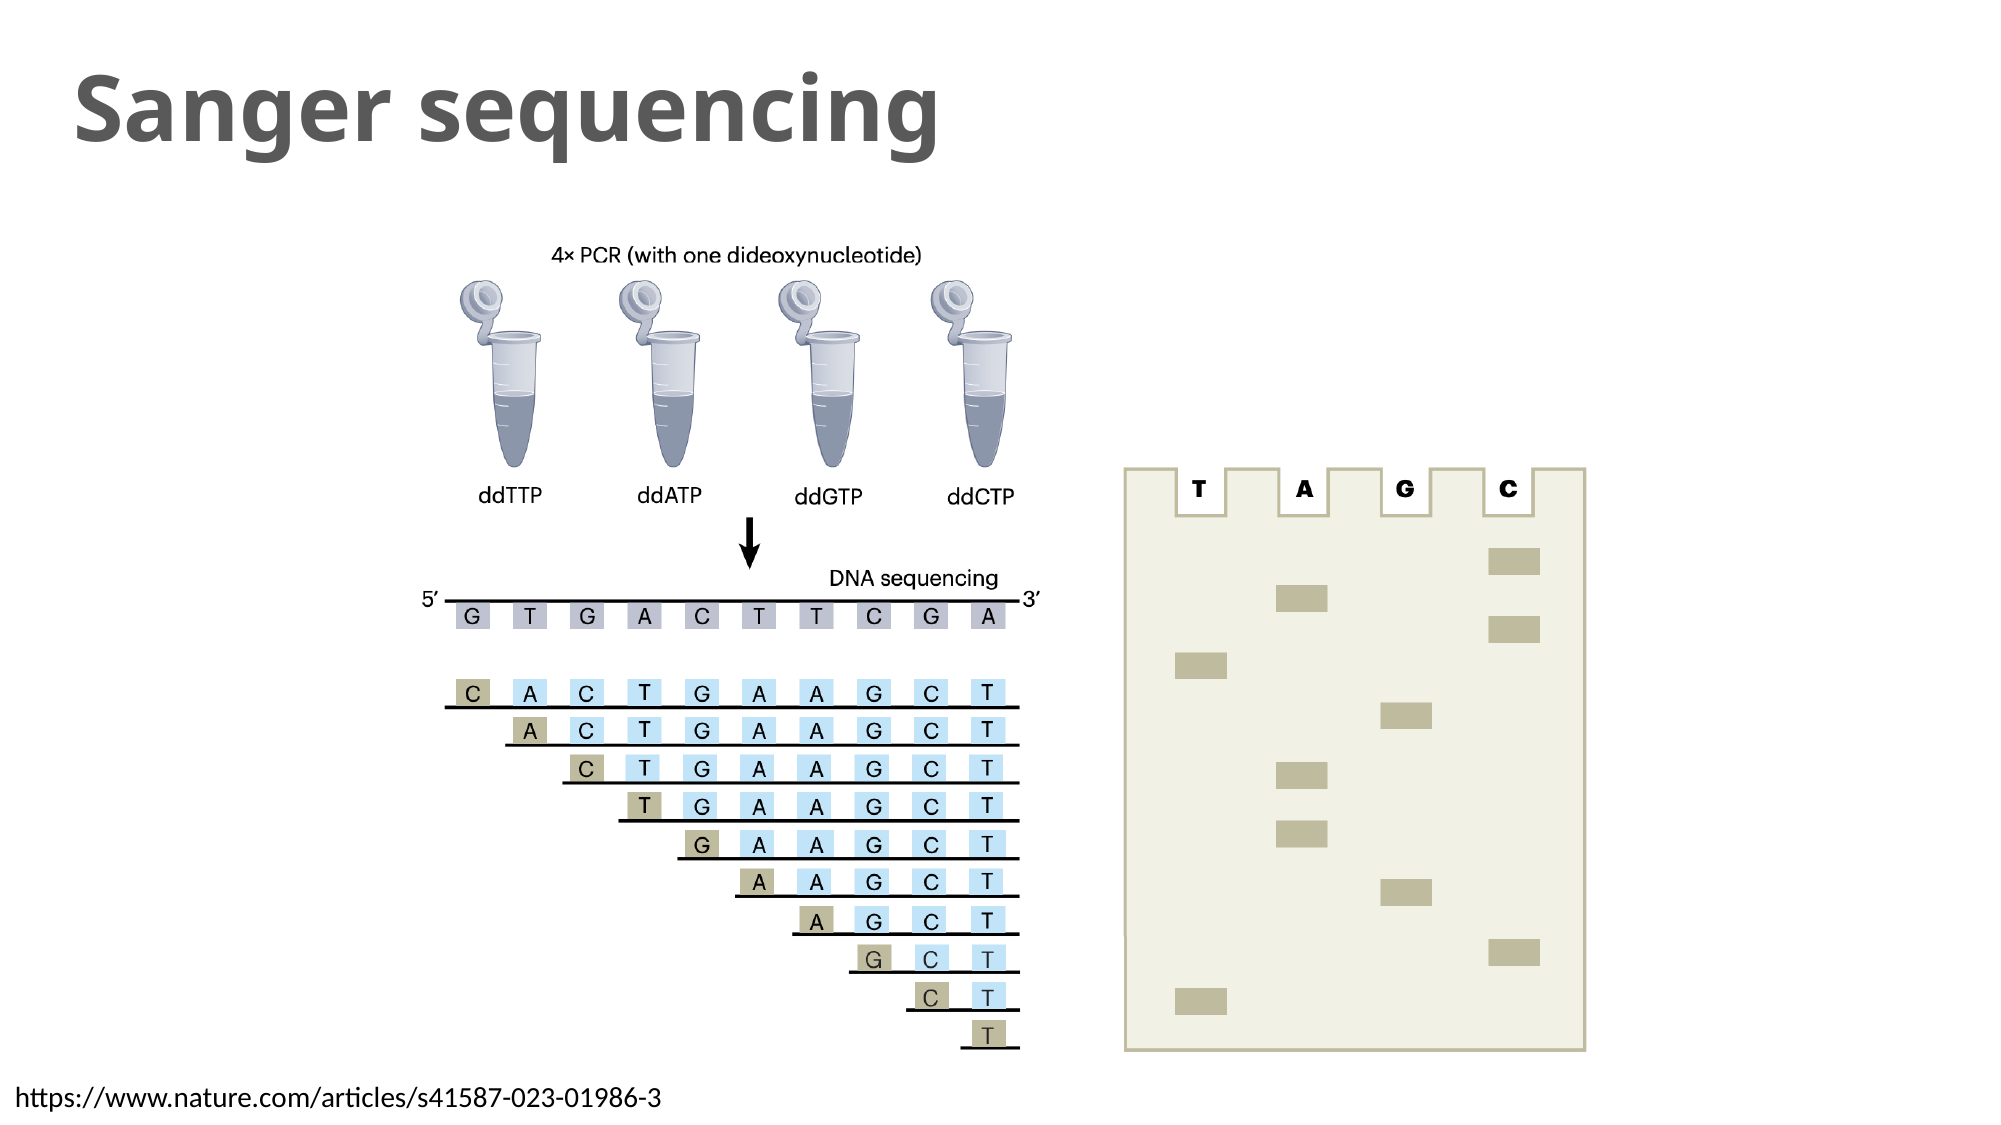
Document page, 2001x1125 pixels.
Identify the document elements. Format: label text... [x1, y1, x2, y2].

text_box https://www.nature.com/articles/s41587-023-01986-3 [0, 1070, 1000, 1121]
title Sanger sequencing [58, 3, 2000, 221]
picture [390, 220, 1610, 1071]
